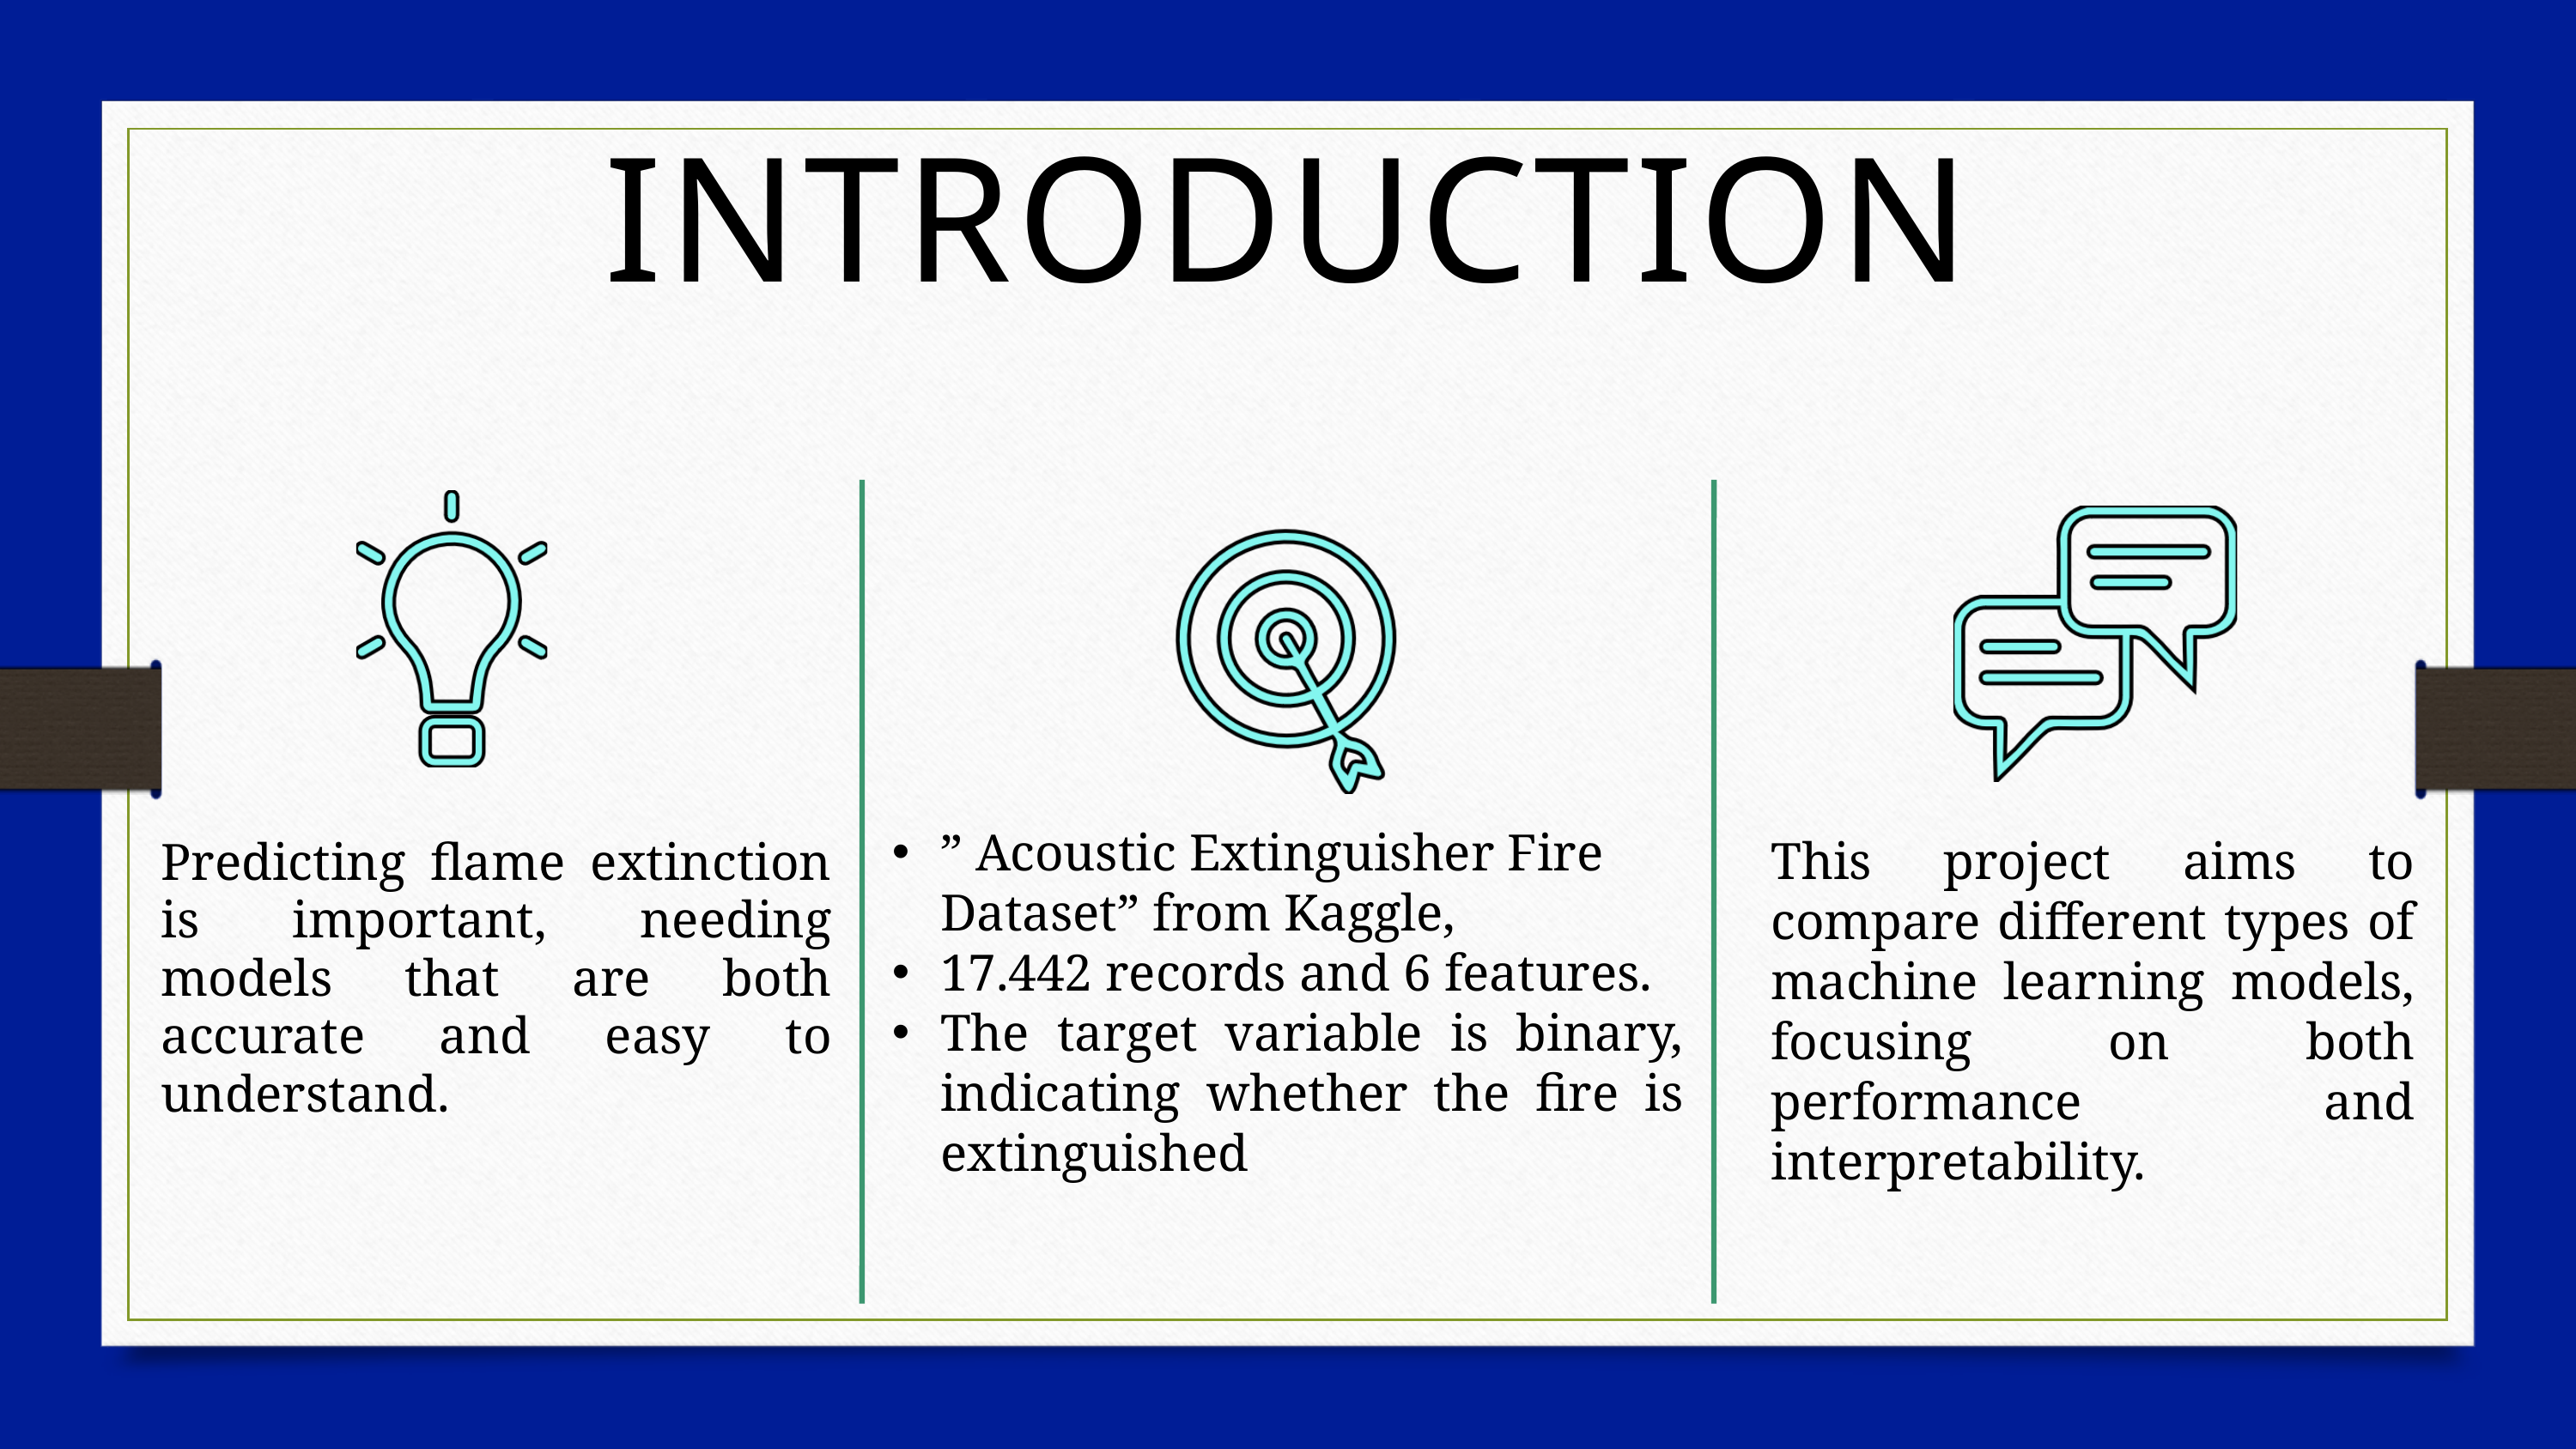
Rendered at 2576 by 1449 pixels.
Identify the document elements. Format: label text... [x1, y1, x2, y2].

text_box [1953, 506, 2238, 782]
text_box [1163, 518, 1410, 794]
picture [0, 0, 2576, 1448]
text_box ” Acoustic Extinguisher Fire Dataset” from Kaggle, 17.442 records and 6 features. The target variable is binary, indicating whether the fire is extinguished [891, 821, 1684, 1182]
text_box INTRODUCTION [84, 133, 2492, 317]
text_box This project aims to compare different types of machine learning models, focusing on both performance and interpretability. [1771, 829, 2415, 1191]
text_box Predicting flame extinction is important, needing models that are both accurate and easy to understand. [161, 832, 832, 1122]
text_box [355, 490, 548, 767]
